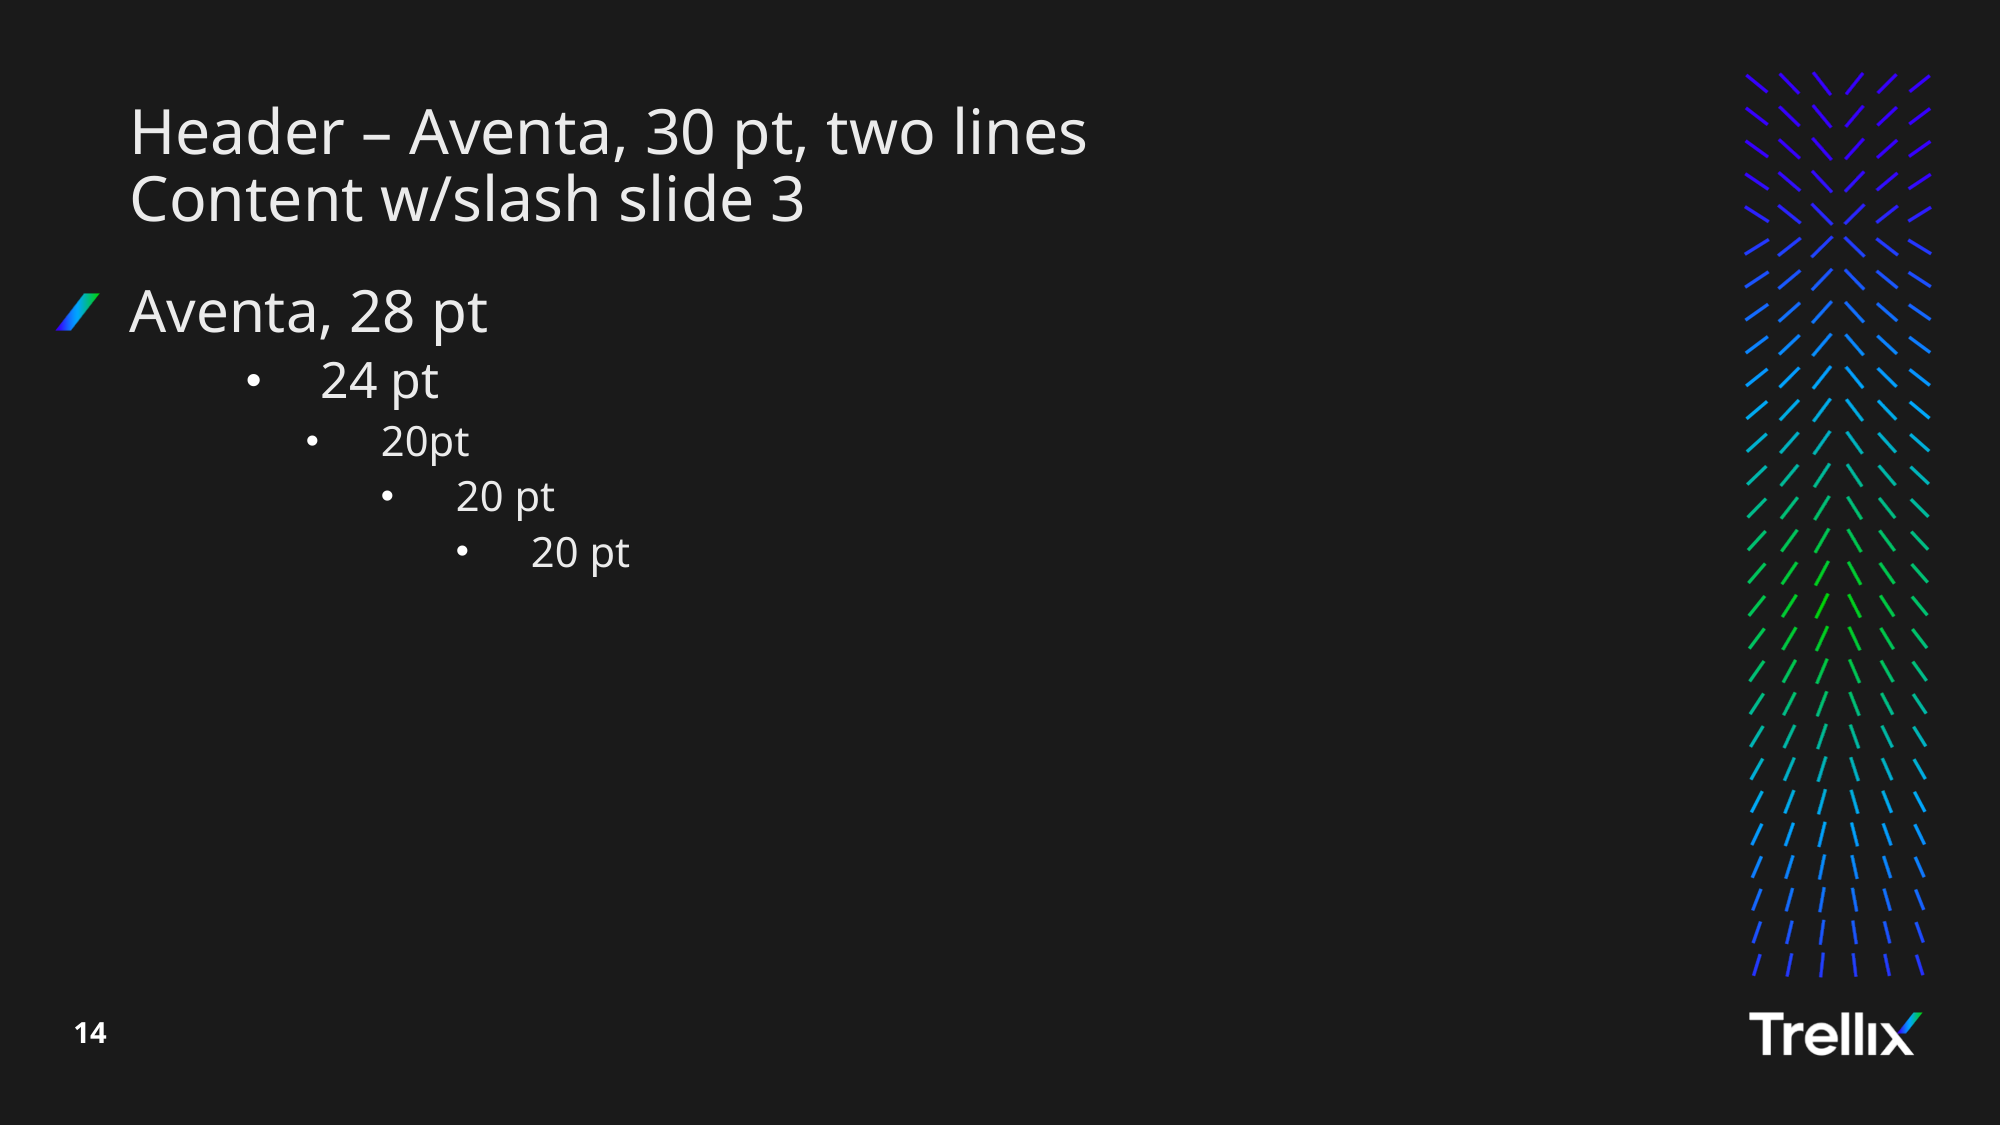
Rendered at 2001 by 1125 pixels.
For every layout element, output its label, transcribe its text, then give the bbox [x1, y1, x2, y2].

picture [55, 293, 100, 331]
list Aventa, 28 pt 24 pt 20pt 20 pt 20 pt [114, 275, 1703, 974]
picture [1748, 1011, 1924, 1057]
picture [1730, 49, 1946, 1000]
title Header – Aventa, 30 pt, two lines Content w/slash slide 3 [114, 59, 1703, 243]
